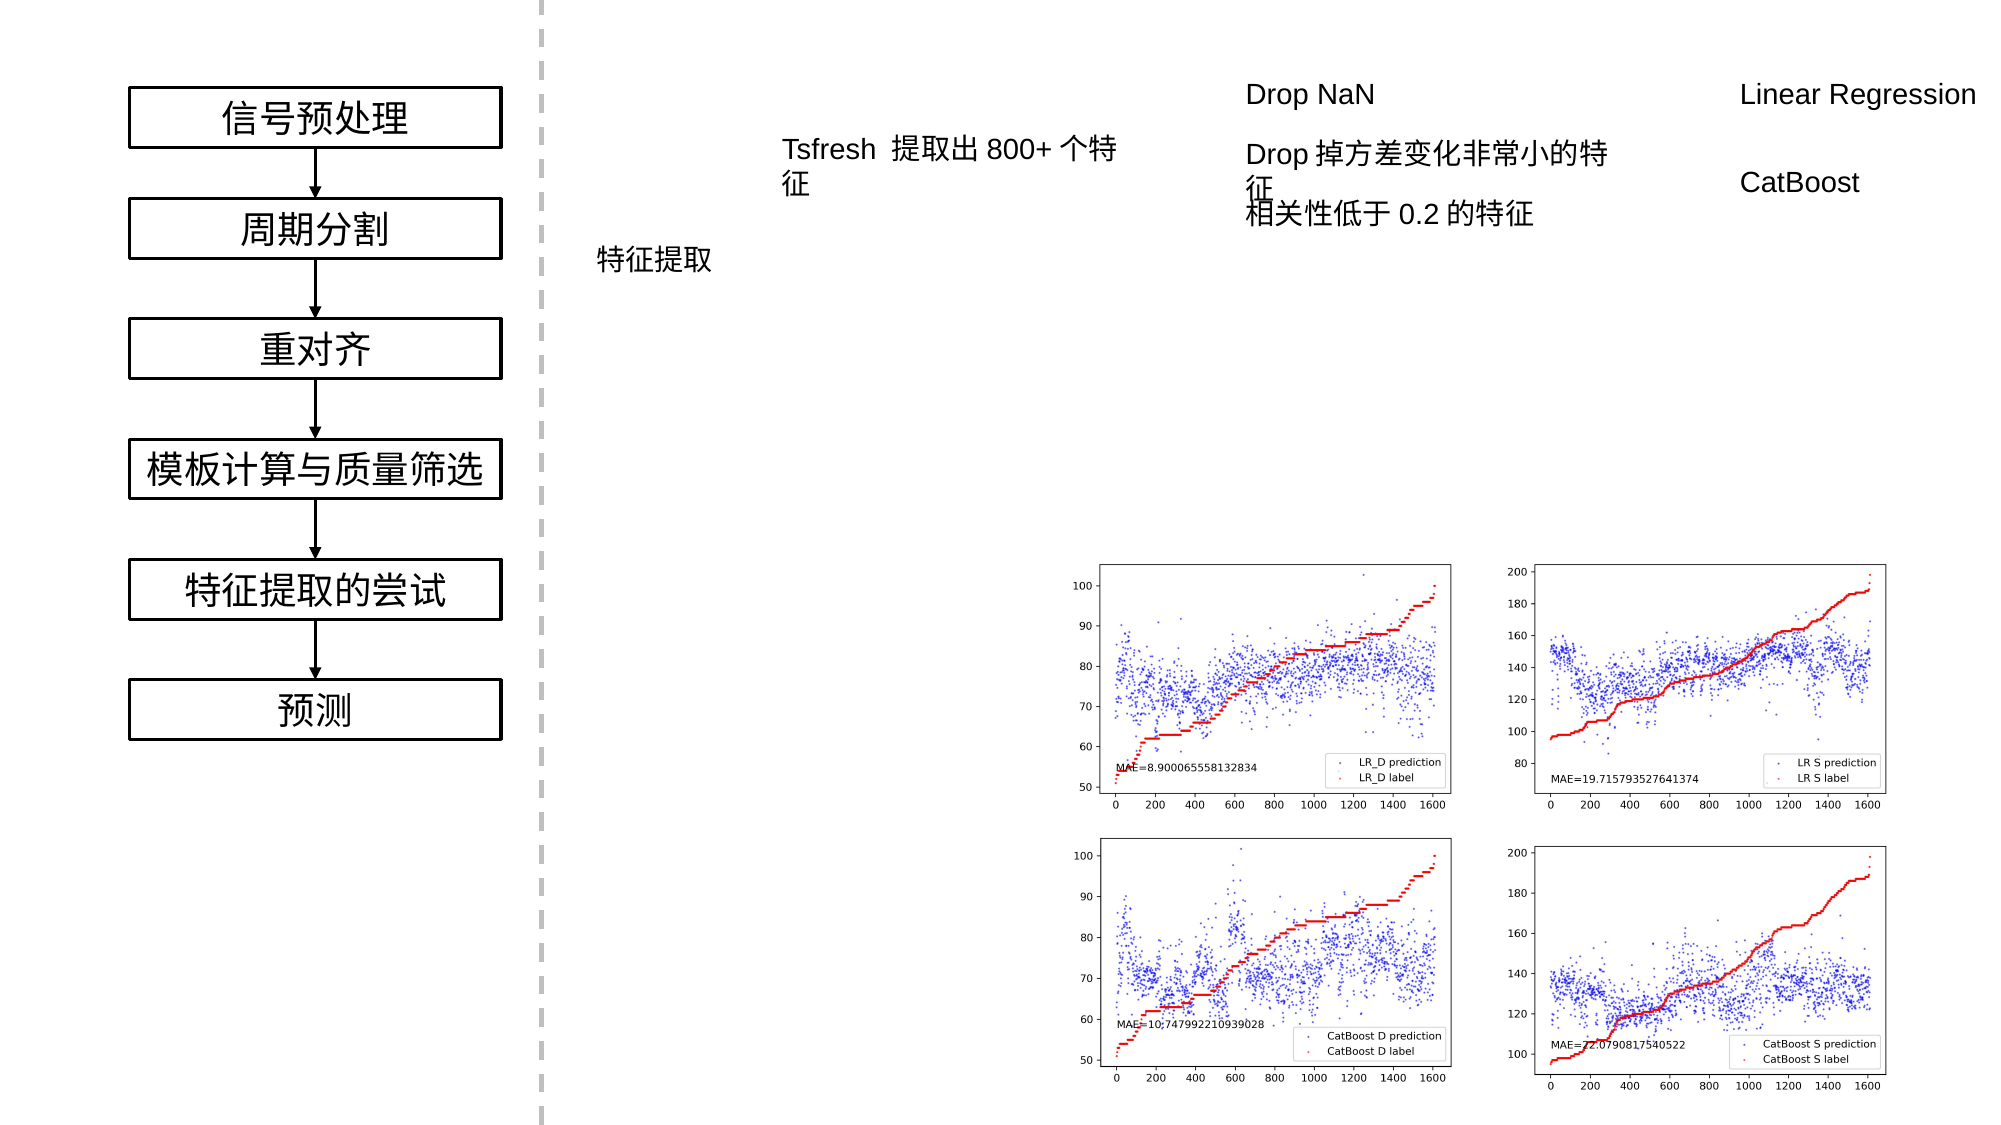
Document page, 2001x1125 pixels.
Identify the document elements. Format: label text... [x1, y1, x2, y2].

text_box Tsfresh 提取出800+个特征 [767, 122, 1162, 208]
text_box 特征提取 [581, 233, 747, 284]
text_box 重对齐 [129, 318, 501, 379]
picture [1042, 528, 1932, 1112]
text_box 模板计算与质量筛选 [129, 439, 501, 499]
text_box CatBoost [1725, 155, 2000, 206]
text_box 特征提取的尝试 [129, 559, 501, 620]
text_box Drop NaN [1230, 67, 1575, 118]
text_box 信号预处理 [129, 87, 501, 148]
text_box Linear Regression [1725, 67, 2000, 118]
text_box 预测 [129, 679, 501, 740]
text_box 周期分割 [129, 198, 501, 259]
text_box Drop掉方差变化非常小的特征 [1230, 127, 1649, 213]
text_box 相关性低于0.2的特征 [1230, 188, 1637, 238]
